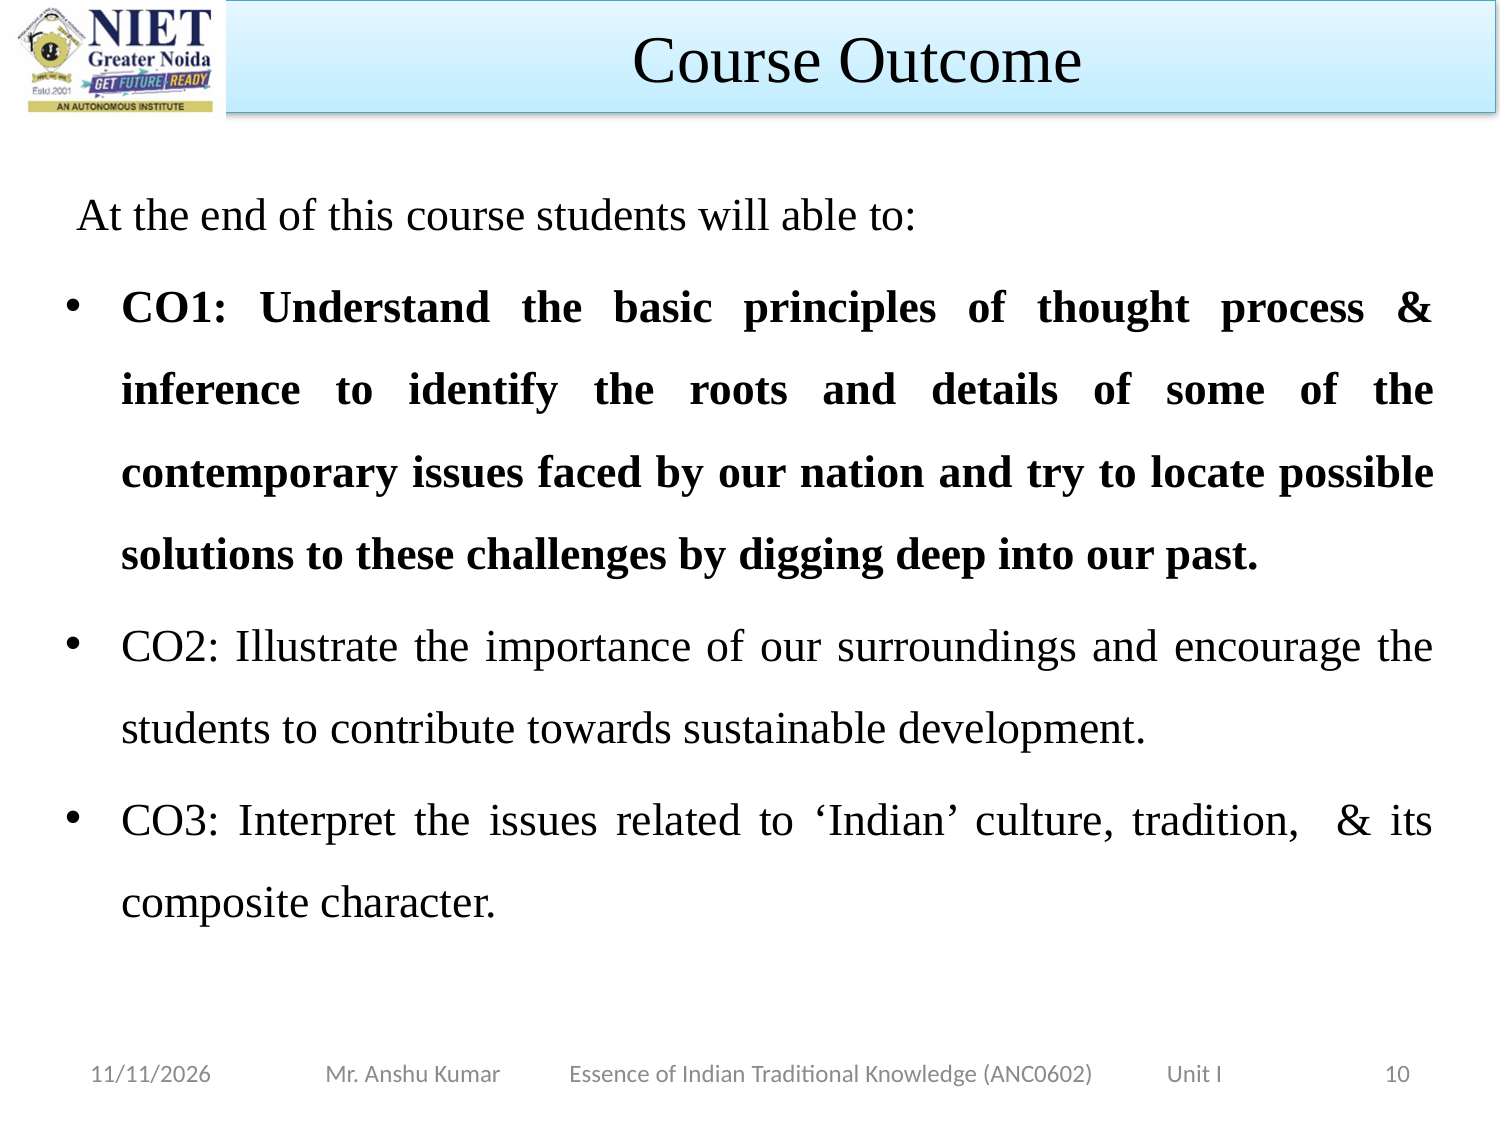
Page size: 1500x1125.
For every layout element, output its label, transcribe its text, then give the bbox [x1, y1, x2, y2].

slide_number 10 [1074, 1042, 1425, 1103]
footer Mr. Anshu Kumar Essence of Indian Traditional Knowledge (ANC0602) Unit I [262, 1042, 1074, 1103]
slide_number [75, 1042, 262, 1103]
text_box Course Outcome [229, 0, 1496, 113]
list At the end of this course students will able to: CO1: Understand the basic principles of thought process & inference to identify the roots and details of some of the contemporary issues faced by our nation and try to locate possible solutions to these challenges by digging deep into our past. CO2: Illustrate the importance of our surroundings and encourage the students to contribute towards sustainable development. CO3: Interpret the issues related to ‘Indian’ culture, tradition, & its composite character. [50, 149, 1450, 1043]
picture [3, 0, 226, 123]
